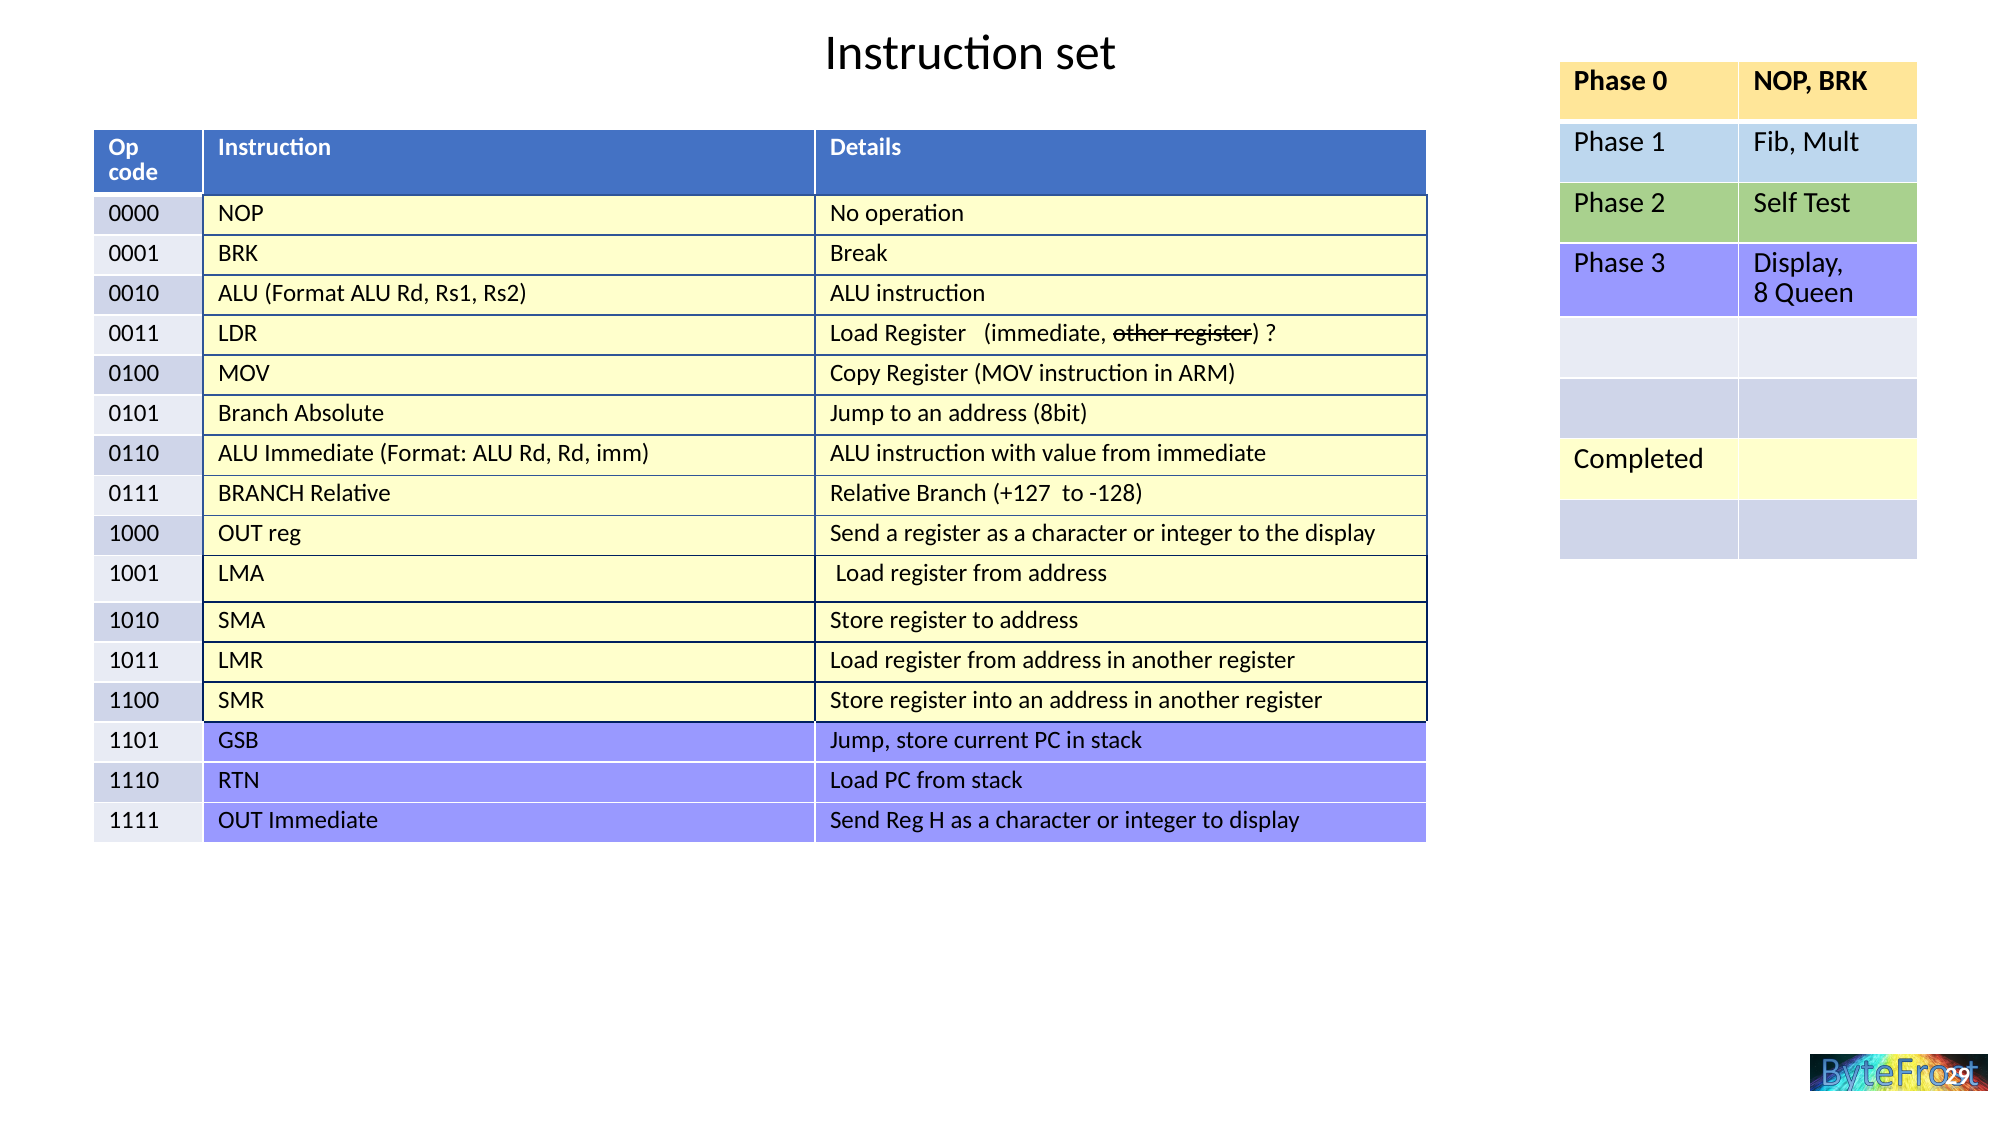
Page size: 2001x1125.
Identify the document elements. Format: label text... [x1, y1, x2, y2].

table_cell LDR [204, 316, 814, 354]
table_cell LMR [204, 643, 814, 681]
table_cell Load register from address [816, 556, 1426, 601]
table_cell 0000 [94, 197, 202, 234]
table_cell Completed [1560, 439, 1738, 499]
table_cell [1560, 500, 1738, 559]
table_cell 0110 [94, 436, 202, 475]
table_cell Jump to an address (8bit) [816, 396, 1426, 434]
table_cell GSB [204, 723, 814, 761]
table_cell Load Register (immediate, other register) ? [816, 316, 1426, 354]
table_cell OUT reg [204, 516, 814, 555]
table_cell Display, 8 Queen [1739, 244, 1917, 316]
table_cell 0001 [94, 236, 202, 274]
table_cell Phase 1 [1560, 124, 1738, 182]
table_cell Phase 2 [1560, 183, 1738, 242]
table_cell SMA [204, 603, 814, 641]
table_cell OUT Immediate [204, 803, 814, 842]
table_cell 0011 [94, 316, 202, 354]
table_cell 0101 [94, 396, 202, 434]
table_cell No operation [816, 196, 1426, 234]
table_cell Relative Branch (+127 to -128) [816, 476, 1426, 515]
table_cell ALU Immediate (Format: ALU Rd, Rd, imm) [204, 436, 814, 475]
table_cell [1560, 318, 1738, 377]
table_cell Copy Register (MOV instruction in ARM) [816, 356, 1426, 394]
table_cell Send Reg H as a character or integer to display [816, 803, 1426, 842]
slide_number 29 [1535, 1044, 1986, 1105]
table_cell SMR [204, 683, 814, 721]
table_cell Store register into an address in another register [816, 683, 1426, 721]
picture [1810, 1054, 1988, 1091]
table_cell 1001 [94, 556, 202, 601]
table_cell 1110 [94, 763, 202, 802]
table_cell Jump, store current PC in stack [816, 723, 1426, 761]
table_cell NOP [204, 196, 814, 234]
table_cell 1000 [94, 516, 202, 555]
table_header Details [816, 130, 1426, 194]
table_cell Fib, Mult [1739, 124, 1917, 182]
table_cell Branch Absolute [204, 396, 814, 434]
table_header Op code [94, 130, 202, 192]
table_cell [1739, 500, 1917, 559]
table_cell 1011 [94, 643, 202, 681]
table_cell Load register from address in another register [816, 643, 1426, 681]
table_cell Break [816, 236, 1426, 274]
table_cell ALU instruction with value from immediate [816, 436, 1426, 475]
subtitle Instruction set [220, 19, 1721, 103]
table_cell Send a register as a character or integer to the display [816, 516, 1426, 555]
table_header NOP, BRK [1739, 62, 1917, 119]
table_cell Self Test [1739, 183, 1917, 242]
table_cell [1739, 318, 1917, 377]
table_cell Phase 3 [1560, 244, 1738, 316]
table_cell [1739, 439, 1917, 499]
table_cell 1101 [94, 723, 202, 761]
table_cell ALU (Format ALU Rd, Rs1, Rs2) [204, 276, 814, 314]
table_cell LMA [204, 556, 814, 601]
table_header Phase 0 [1560, 62, 1738, 119]
table_cell 1111 [94, 803, 202, 842]
table_cell ALU instruction [816, 276, 1426, 314]
table_cell [1739, 379, 1917, 438]
table_cell RTN [204, 763, 814, 802]
table_cell Store register to address [816, 603, 1426, 641]
table_cell BRK [204, 236, 814, 274]
table_cell Load PC from stack [816, 763, 1426, 802]
table_cell 1100 [94, 683, 202, 721]
table_cell 0100 [94, 356, 202, 394]
table_header Instruction [204, 130, 814, 194]
table_cell 0111 [94, 476, 202, 515]
table_cell [1560, 379, 1738, 438]
table_cell MOV [204, 356, 814, 394]
table_cell BRANCH Relative [204, 476, 814, 515]
table_cell 1010 [94, 603, 202, 641]
table_cell 0010 [94, 276, 202, 314]
